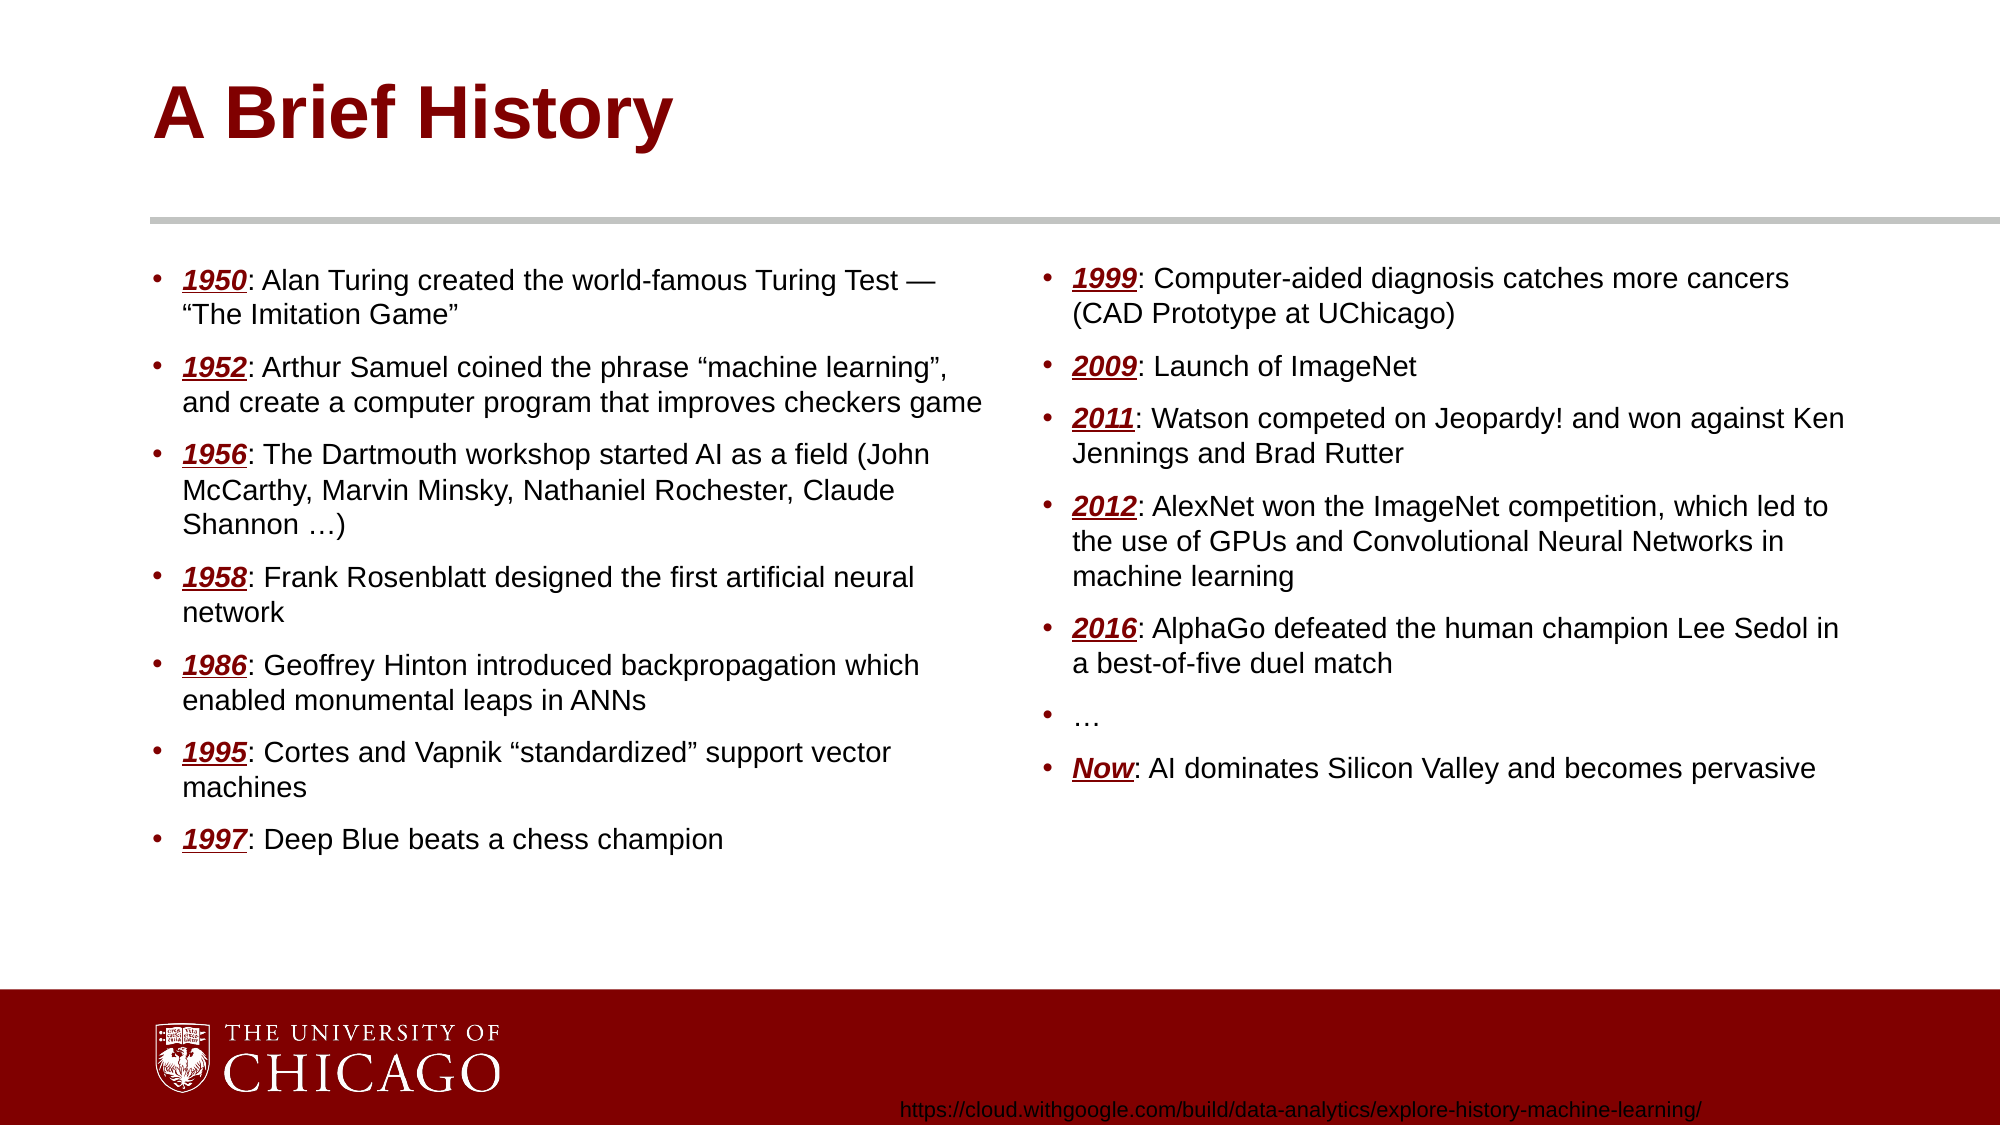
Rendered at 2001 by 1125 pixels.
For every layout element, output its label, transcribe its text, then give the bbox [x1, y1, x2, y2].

text_box https://cloud.withgoogle.com/build/data-analytics/explore-history-machine-learning/ [896, 1088, 1708, 1125]
text_box 1999: Computer-aided diagnosis catches more cancers (CAD Prototype at UChicago) 2009: Launch of ImageNet 2011: Watson competed on Jeopardy! and won against Ken Jennings and Brad Rutter 2012: AlexNet won the ImageNet competition, which led to the use of GPUs and Convolutional Neural Networks in machine learning 2016: AlphaGo defeated the human champion Lee Sedol in a best-of-five duel match … Now: AI dominates Silicon Valley and becomes pervasive [1027, 251, 1863, 934]
list 1950: Alan Turing created the world-famous Turing Test — “The Imitation Game” 1952: Arthur Samuel coined the phrase “machine learning”, and create a computer program that improves checkers game 1956: The Dartmouth workshop started AI as a field (John McCarthy, Marvin Minsky, Nathaniel Rochester, Claude Shannon …) 1958: Frank Rosenblatt designed the first artificial neural network 1986: Geoffrey Hinton introduced backpropagation which enabled monumental leaps in ANNs 1995: Cortes and Vapnik “standardized” support vector machines 1997: Deep Blue beats a chess champion [137, 253, 1000, 936]
title A Brief History [137, 0, 1863, 218]
